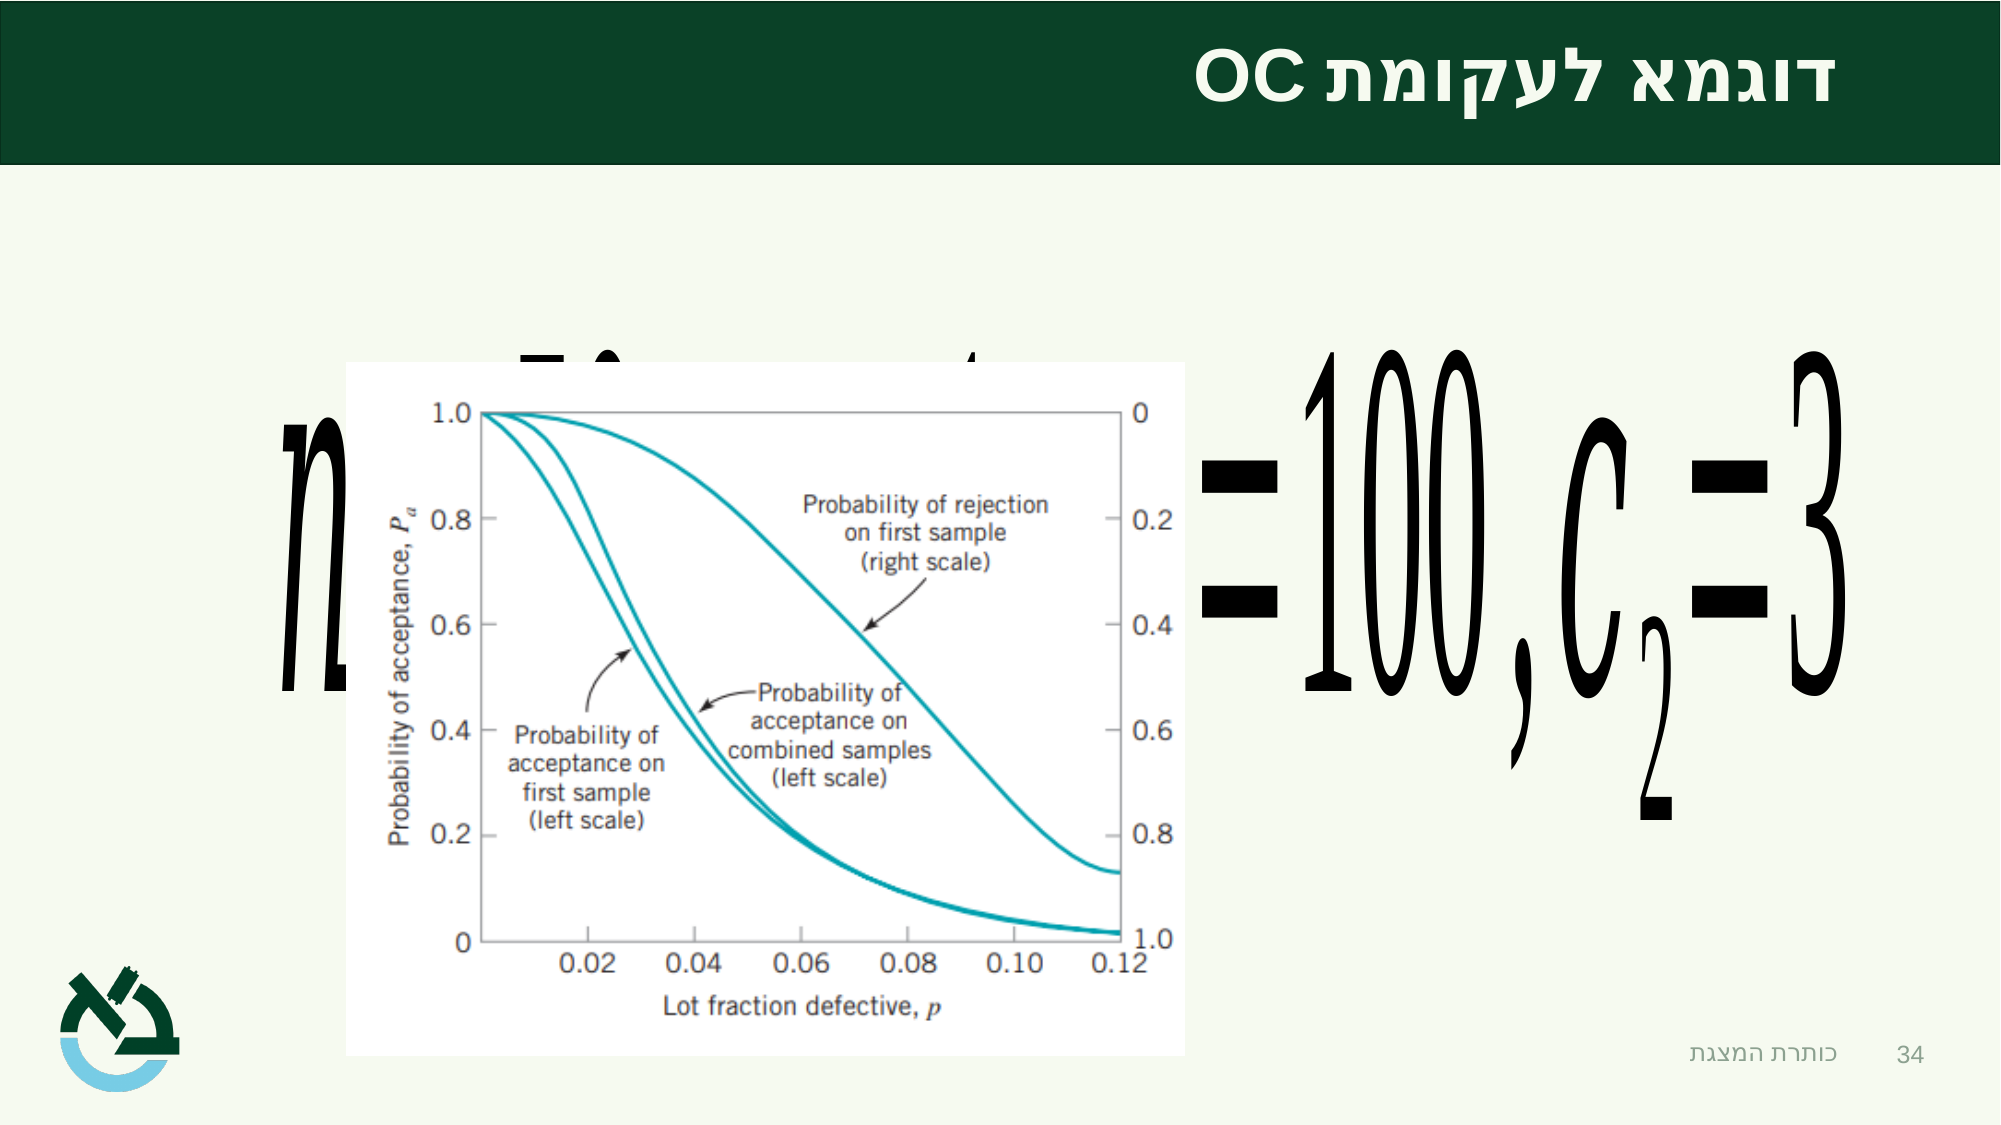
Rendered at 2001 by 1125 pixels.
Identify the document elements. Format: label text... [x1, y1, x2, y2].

slide_number 34 [1861, 1023, 1940, 1084]
title דוגמא לעקומת OC [645, 1, 1855, 165]
footer כותרת המצגת [1499, 1030, 1854, 1072]
picture [346, 362, 1185, 1056]
